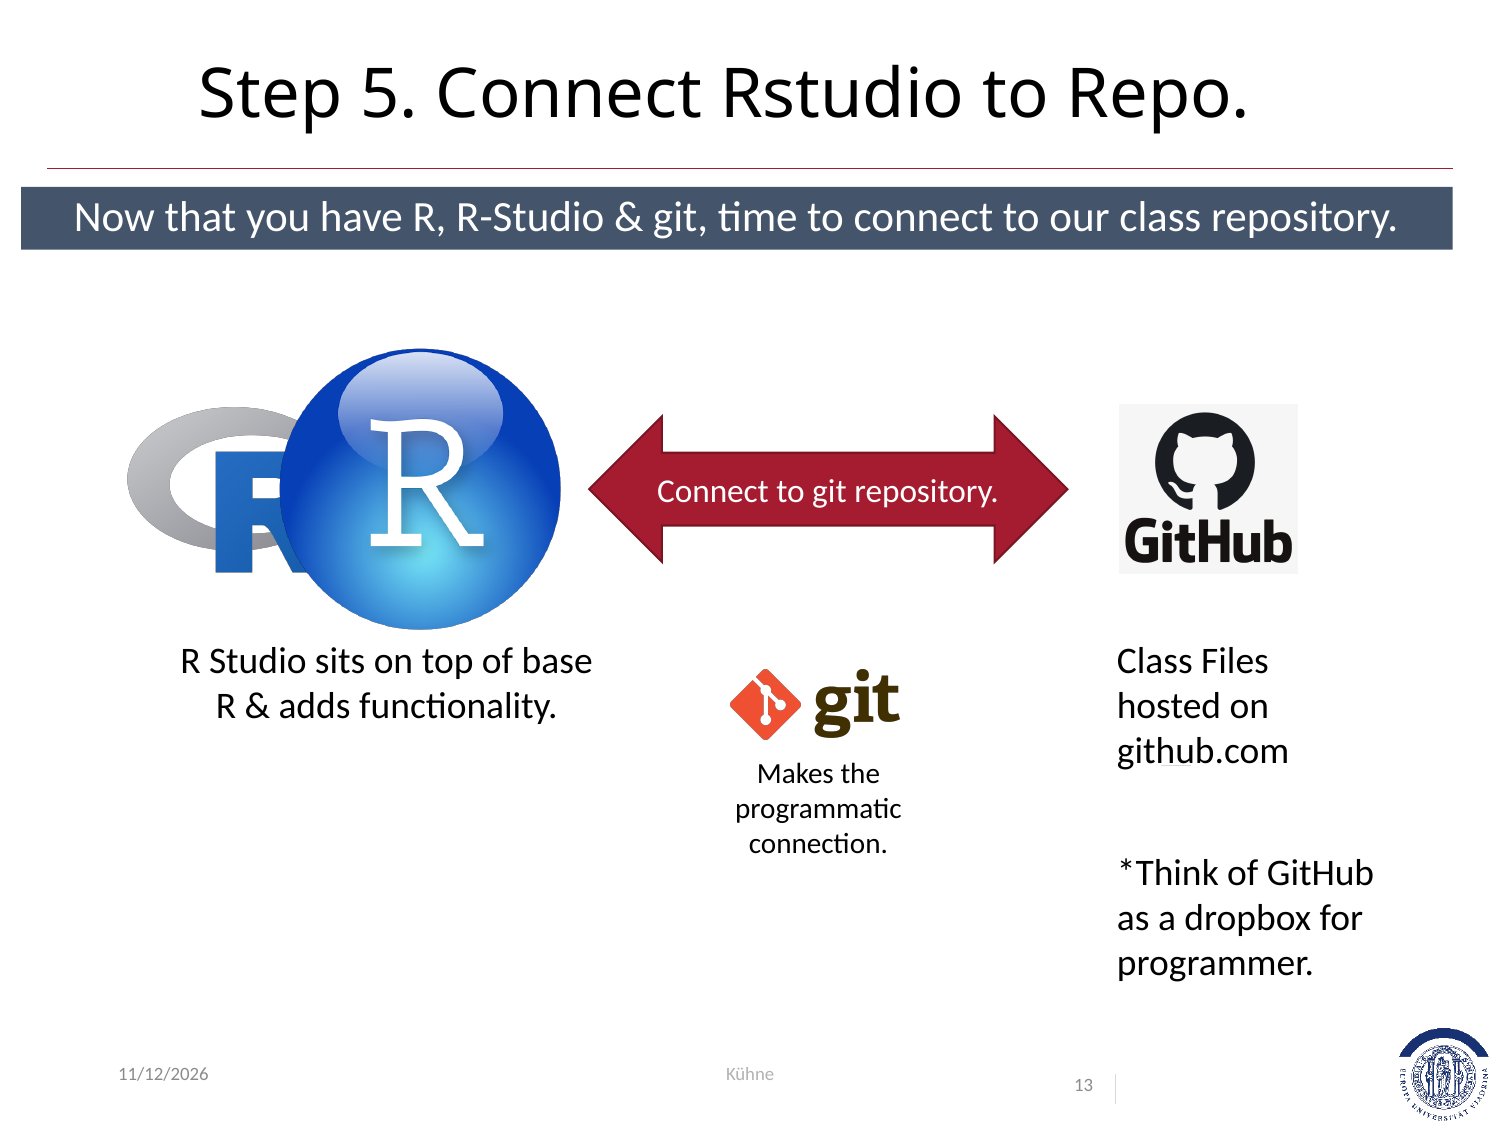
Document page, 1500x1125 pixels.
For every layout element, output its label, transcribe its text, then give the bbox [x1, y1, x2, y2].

picture [1396, 1025, 1491, 1123]
text_box Connect to git repository. [587, 413, 1069, 565]
text_box Makes the programmatic connection. [711, 747, 925, 867]
text_box R Studio sits on top of base R & adds functionality. [165, 628, 609, 734]
text_box Now that you have R, R-Studio & git, time to connect to our class repository. [21, 186, 1453, 250]
title Step 5. Connect Rstudio to Repo. [34, 51, 1390, 149]
text_box Class Files hosted on github.com [1102, 628, 1316, 779]
picture [1119, 404, 1298, 574]
picture [127, 347, 562, 631]
slide_number 13 [1059, 1042, 1200, 1103]
picture [730, 669, 900, 740]
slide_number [103, 1042, 441, 1103]
footer Kühne [496, 1042, 1004, 1103]
text_box *Think of GitHub as a dropbox for programmer. [1102, 840, 1405, 991]
